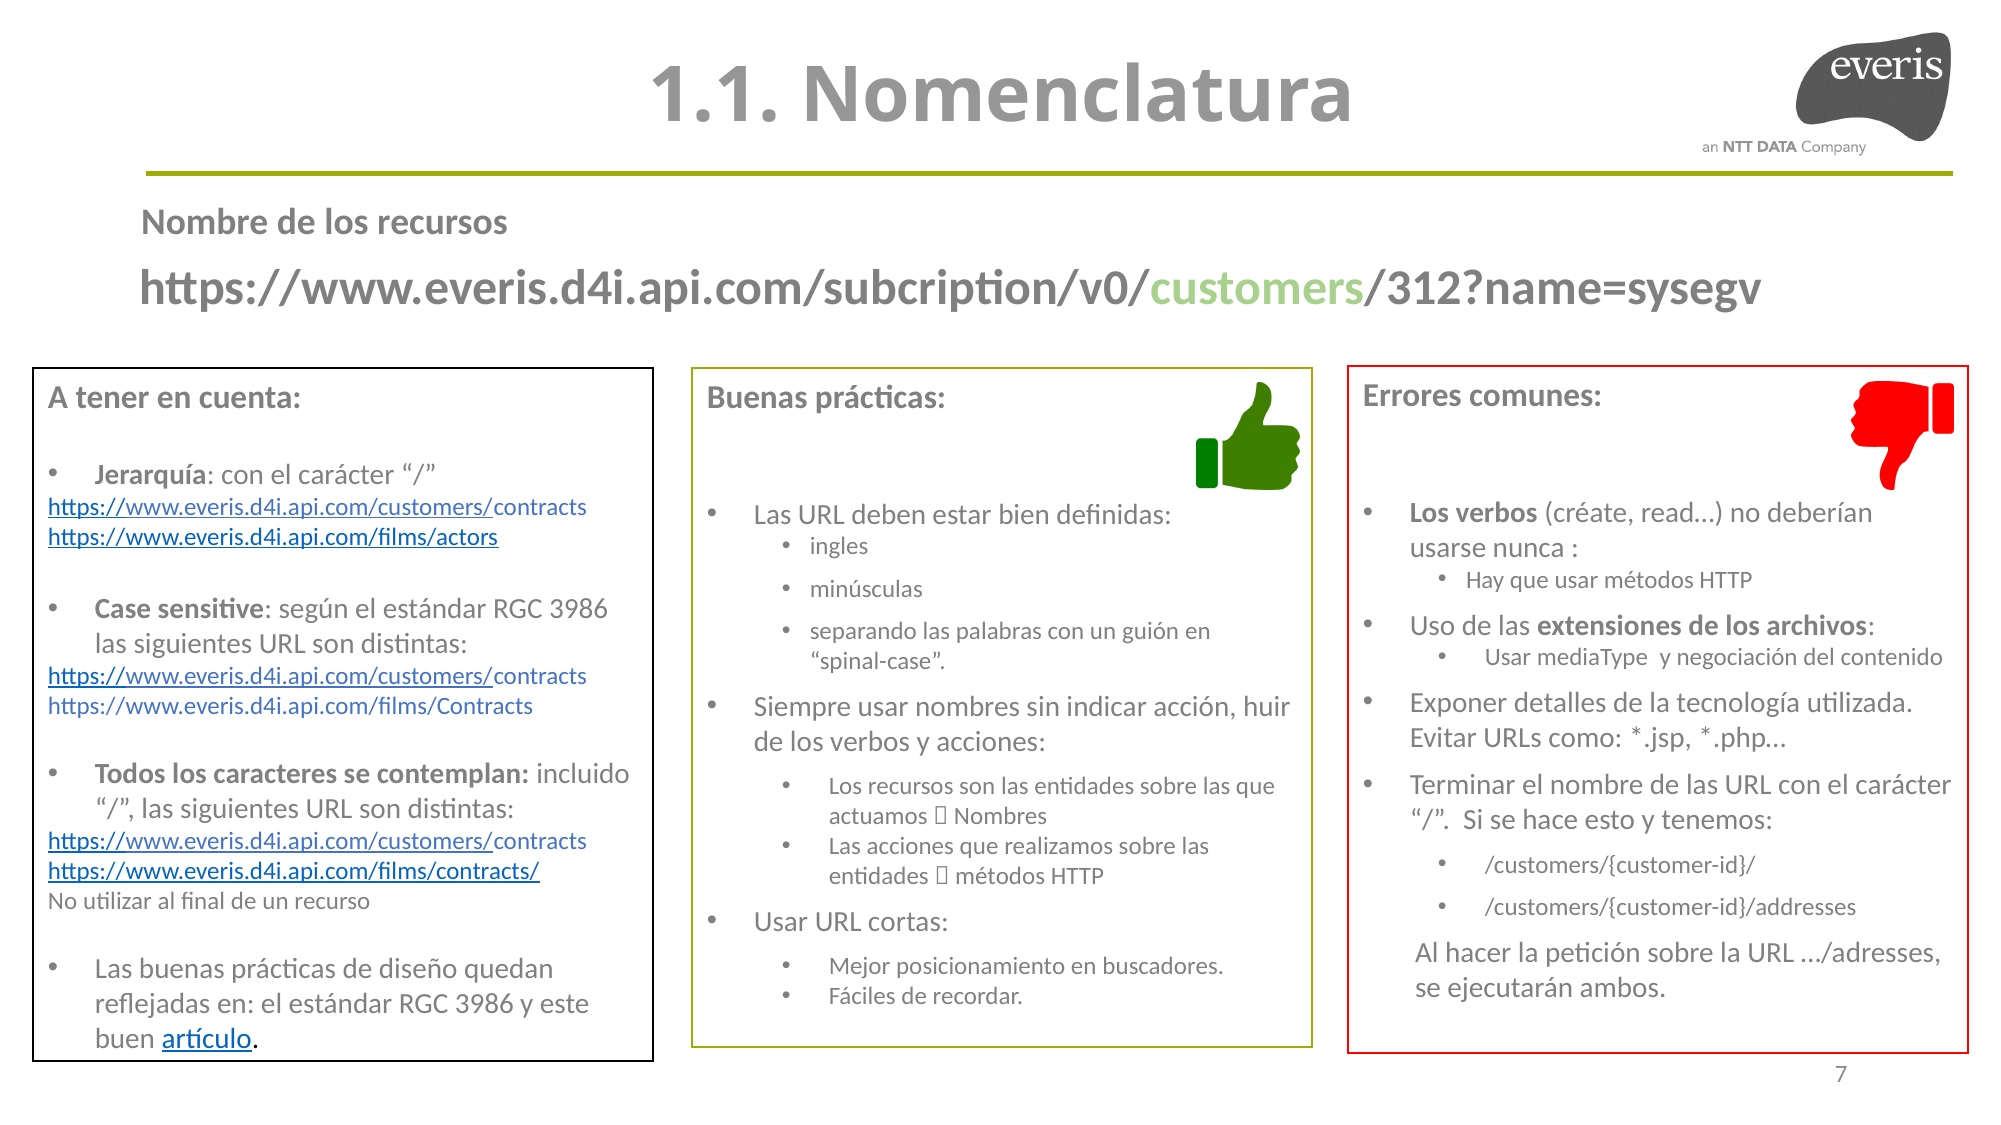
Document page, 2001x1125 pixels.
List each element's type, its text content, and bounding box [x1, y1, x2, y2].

text_box A tener en cuenta: Jerarquía: con el carácter “/” https://www.everis.d4i.api.com/customers/contracts https://www.everis.d4i.api.com/films/actors Case sensitive: según el estándar RGC 3986 las siguientes URL son distintas: https://www.everis.d4i.api.com/customers/contracts https://www.everis.d4i.api.com/films/Contracts Todos los caracteres se contemplan: incluido “/”, las siguientes URL son distintas: https://www.everis.d4i.api.com/customers/contracts https://www.everis.d4i.api.com/films/contracts/ No utilizar al final de un recurso Las buenas prácticas de diseño quedan reflejadas en: el estándar RGC 3986 y este buen artículo. [32, 367, 654, 1062]
picture [1851, 381, 1954, 490]
text_box 1.1. Nomenclatura [145, 33, 1859, 160]
slide_number 7 [1412, 1042, 1863, 1103]
text_box Errores comunes: Los verbos (créate, read…) no deberían usarse nunca : Hay que usar métodos HTTP Uso de las extensiones de los archivos: Usar mediaType y negociación del contenido Exponer detalles de la tecnología utilizada. Evitar URLs como: *.jsp, *.php… Terminar el nombre de las URL con el carácter “/”. Si se hace esto y tenemos: /customers/{customer-id}/ /customers/{customer-id}/addresses Al hacer la petición sobre la URL …/adresses, se ejecutarán ambos. [1347, 365, 1969, 1054]
text_box Buenas prácticas: Las URL deben estar bien definidas: ingles minúsculas separando las palabras con un guión en “spinal-case”. Siempre usar nombres sin indicar acción, huir de los verbos y acciones: Los recursos son las entidades sobre las que actuamos  Nombres Las acciones que realizamos sobre las entidades  métodos HTTP Usar URL cortas: Mejor posicionamiento en buscadores. Fáciles de recordar. [691, 520, 1313, 1048]
picture [1196, 382, 1300, 491]
text_box Nombre de los recursos [126, 167, 1934, 520]
picture [1699, 31, 1954, 159]
